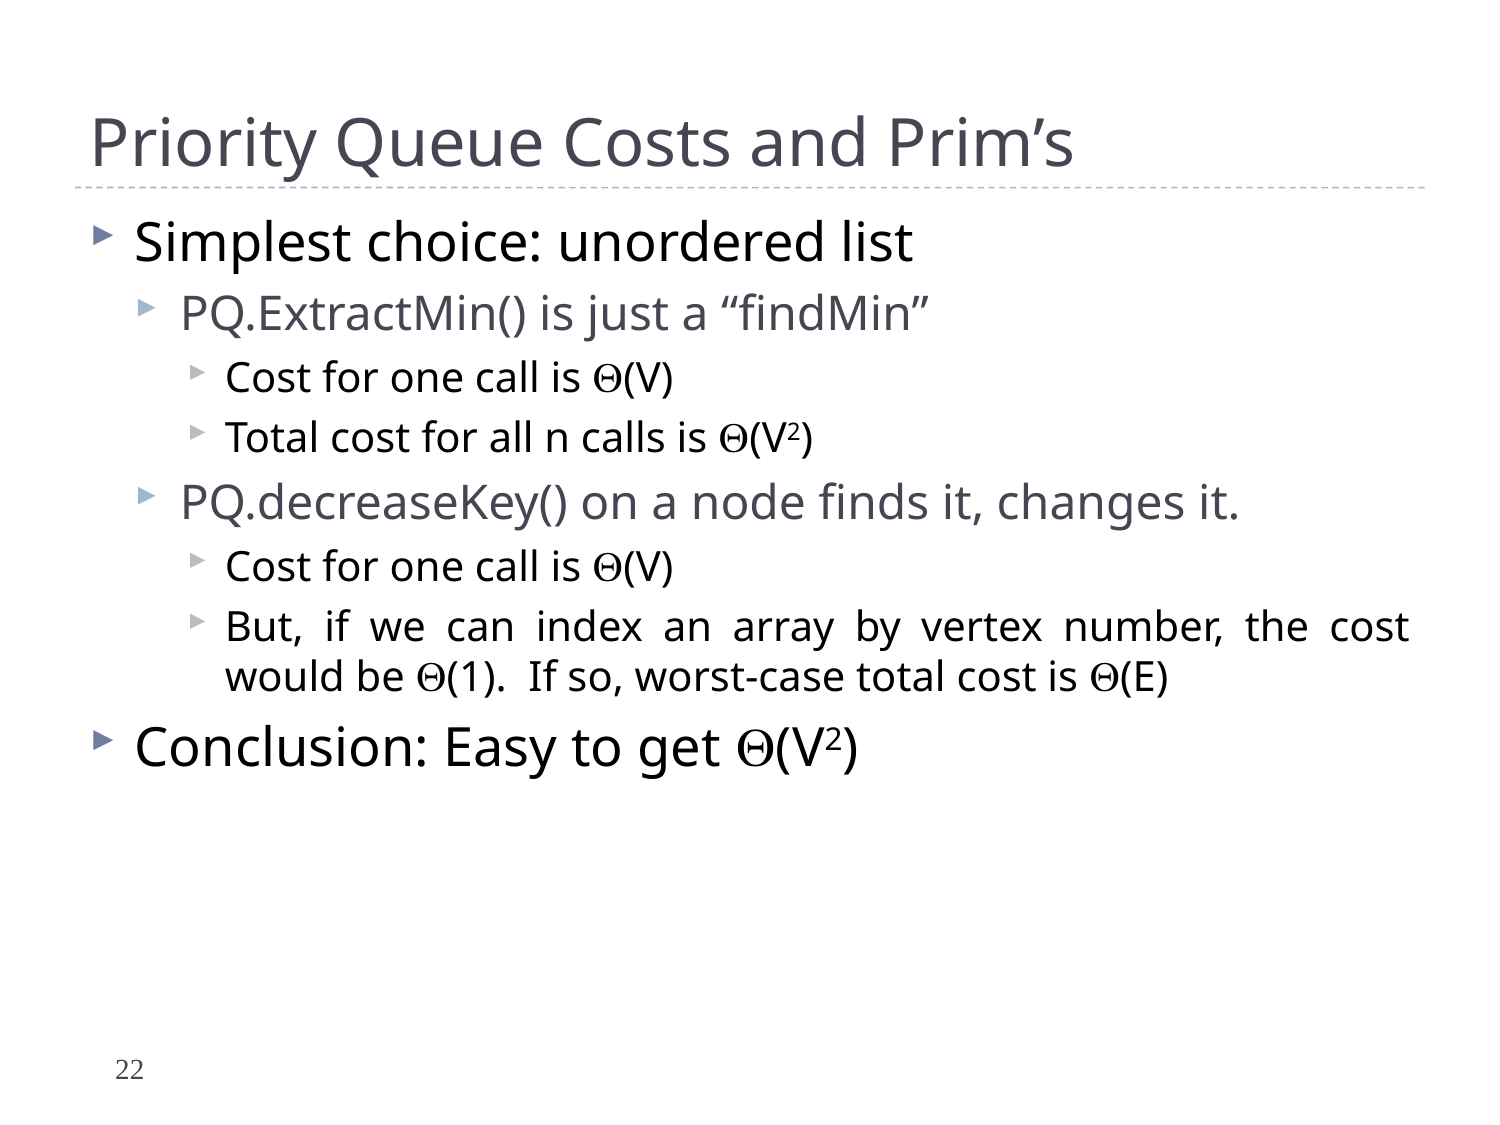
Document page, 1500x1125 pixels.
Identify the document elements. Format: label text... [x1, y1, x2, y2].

slide_number 22 [100, 1042, 426, 1103]
title Priority Queue Costs and Prim’s [75, 24, 1425, 188]
list Simplest choice: unordered list PQ.ExtractMin() is just a “findMin” Cost for one call is (V) Total cost for all n calls is (V2) PQ.decreaseKey() on a node finds it, changes it. Cost for one call is (V) But, if we can index an array by vertex number, the cost would be (1). If so, worst-case total cost is (E) Conclusion: Easy to get (V2) [75, 200, 1425, 1010]
